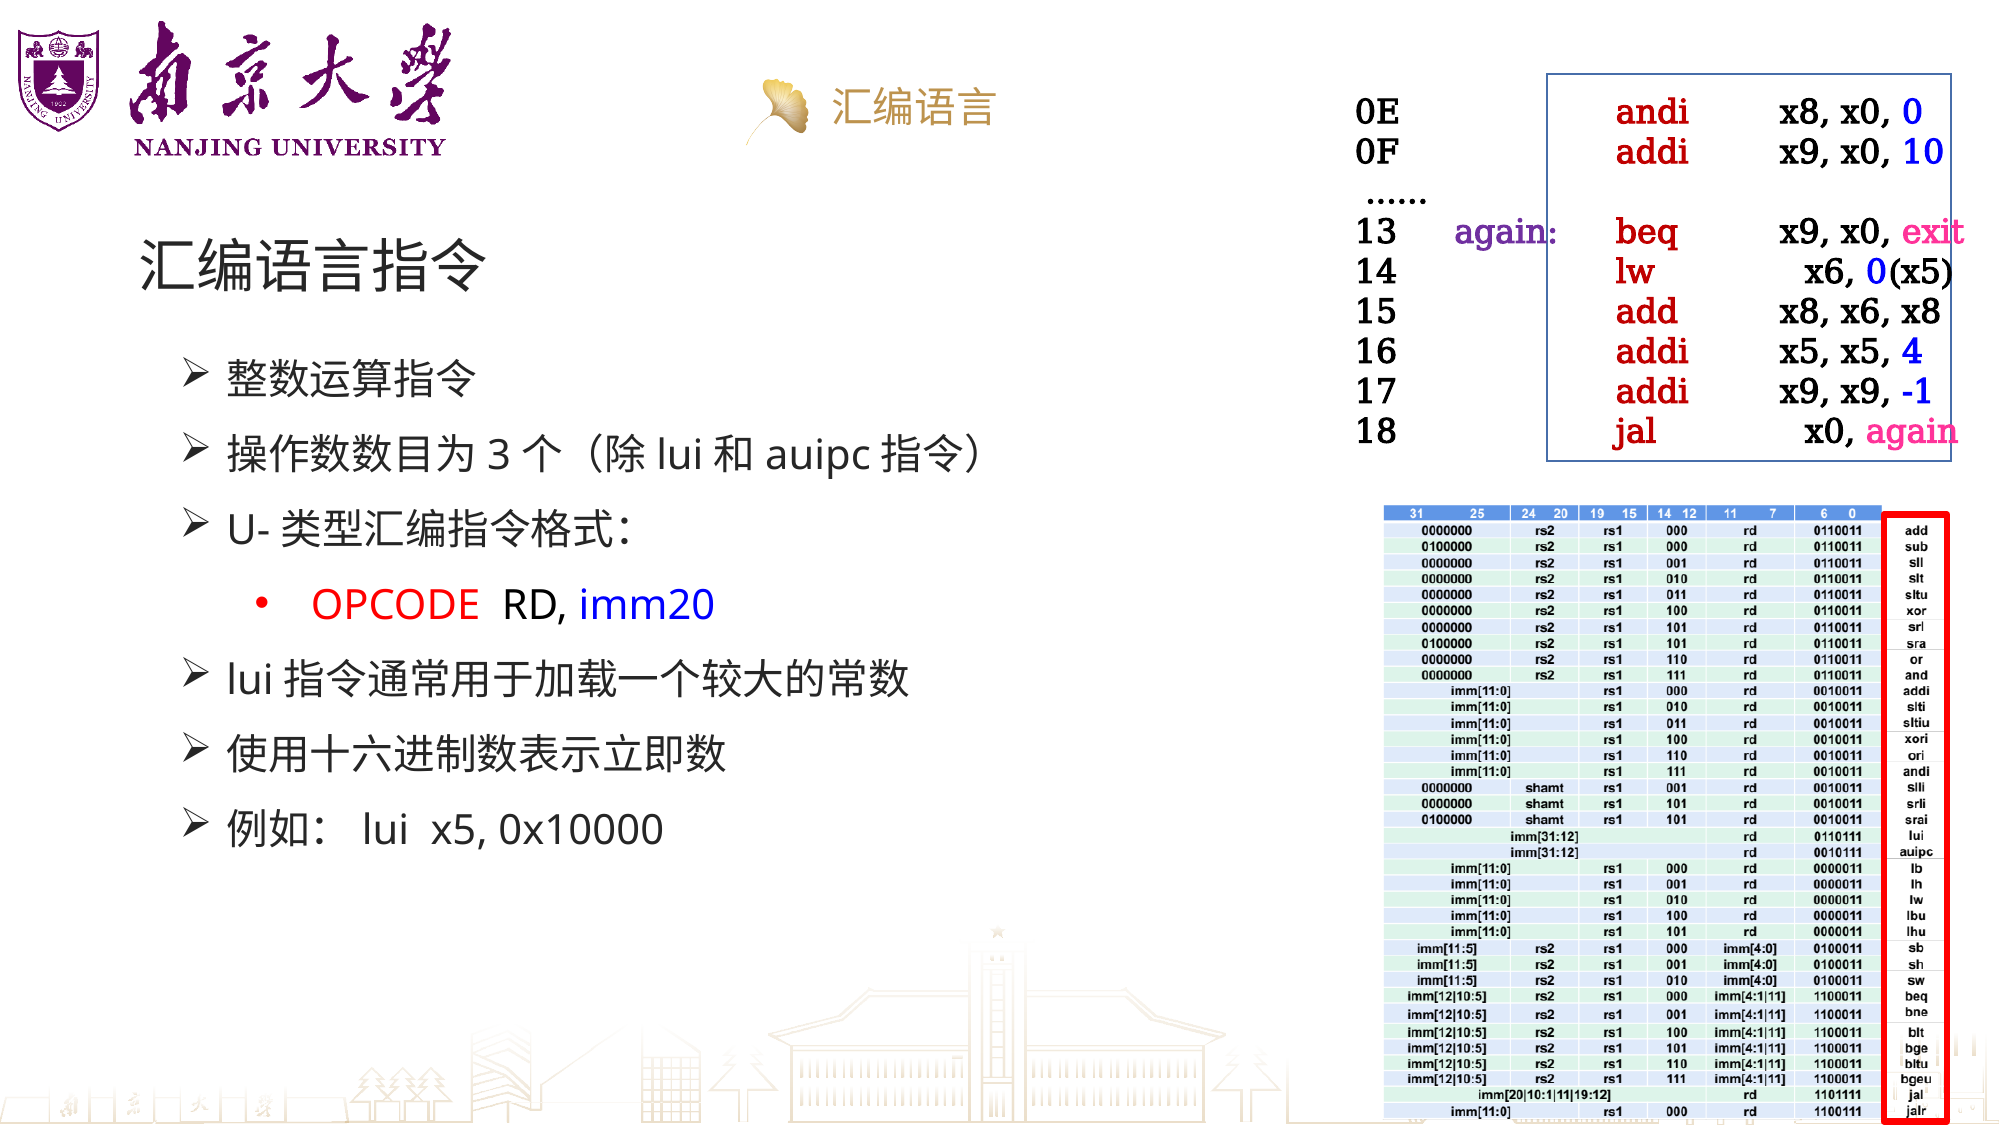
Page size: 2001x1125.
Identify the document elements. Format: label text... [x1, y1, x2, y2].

picture [731, 64, 830, 169]
picture [18, 21, 451, 160]
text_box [1339, 73, 1982, 462]
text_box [123, 204, 1255, 857]
picture [1382, 500, 1951, 1125]
text_box 汇编语言 [816, 73, 1226, 139]
